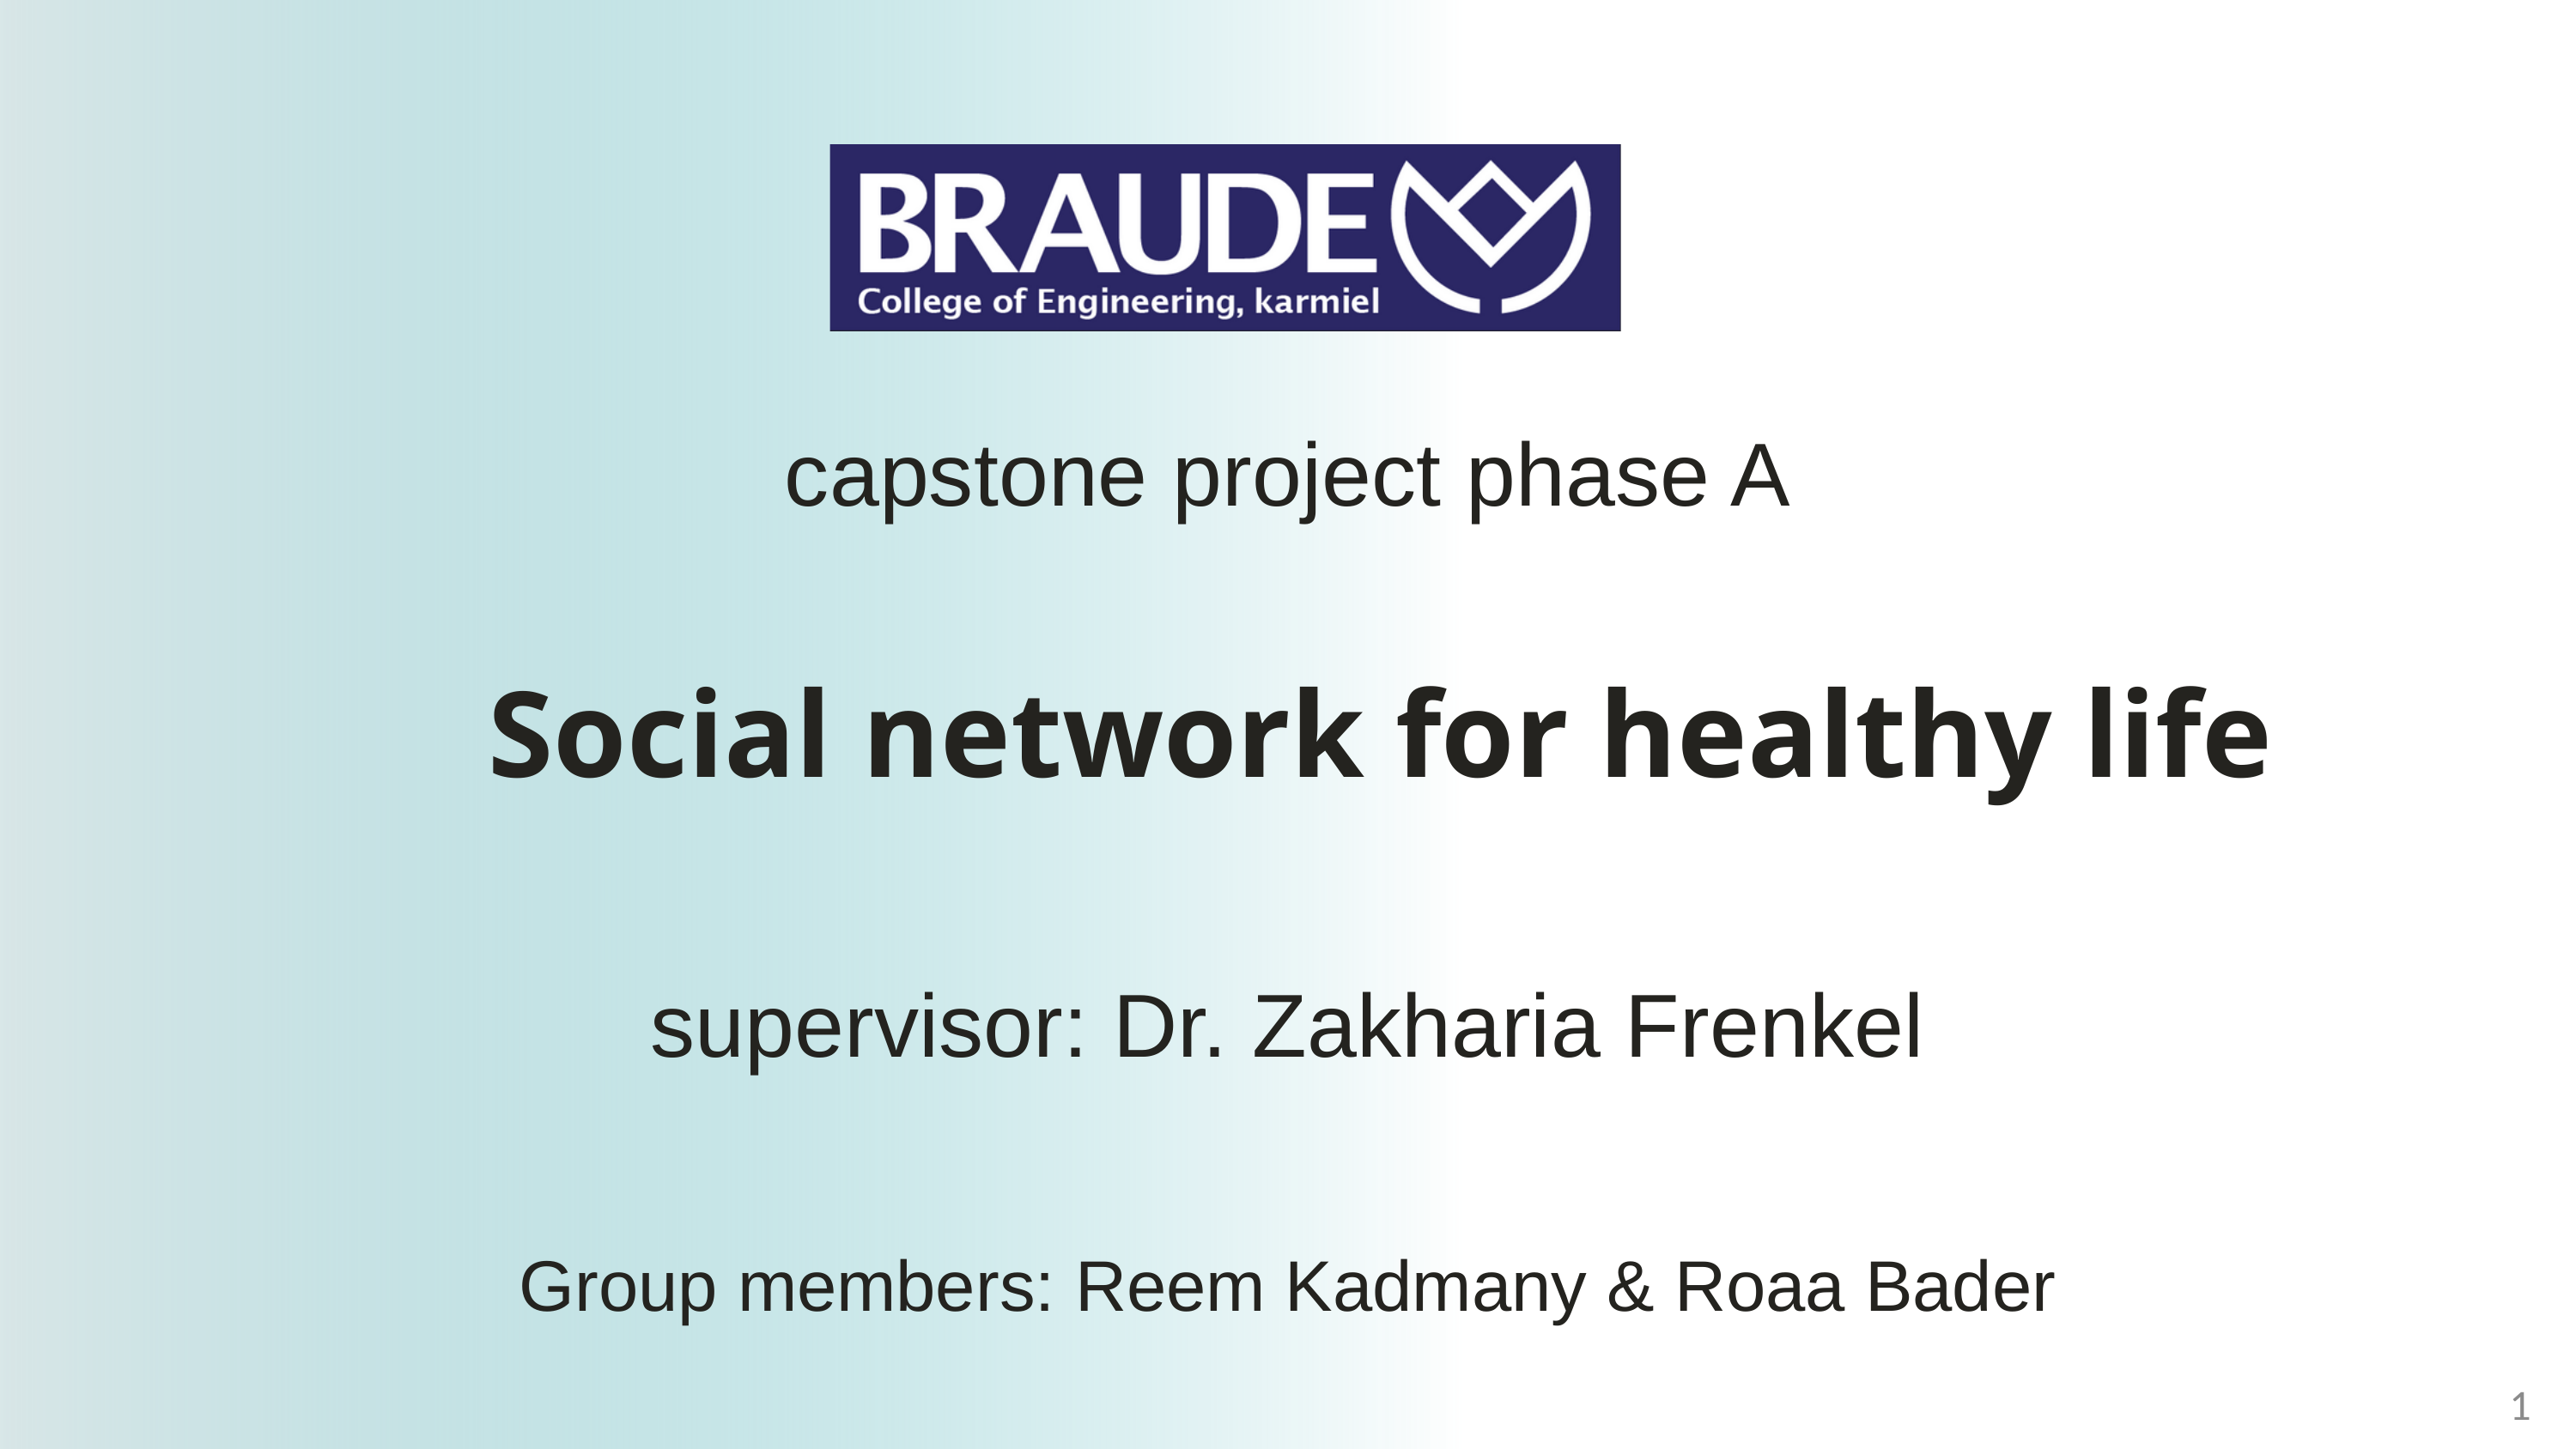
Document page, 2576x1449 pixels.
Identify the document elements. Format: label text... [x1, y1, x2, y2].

slide_number 1 [2243, 1377, 2544, 1429]
text_box supervisor: Dr. Zakharia Frenkel Group members: Reem Kadmany & Roaa Bader [314, 949, 2262, 1449]
text_box Social network for healthy life [344, 566, 2417, 802]
text_box capstone project phase A [620, 398, 1956, 650]
text_box [0, 0, 1467, 1449]
text_box [829, 144, 1621, 331]
